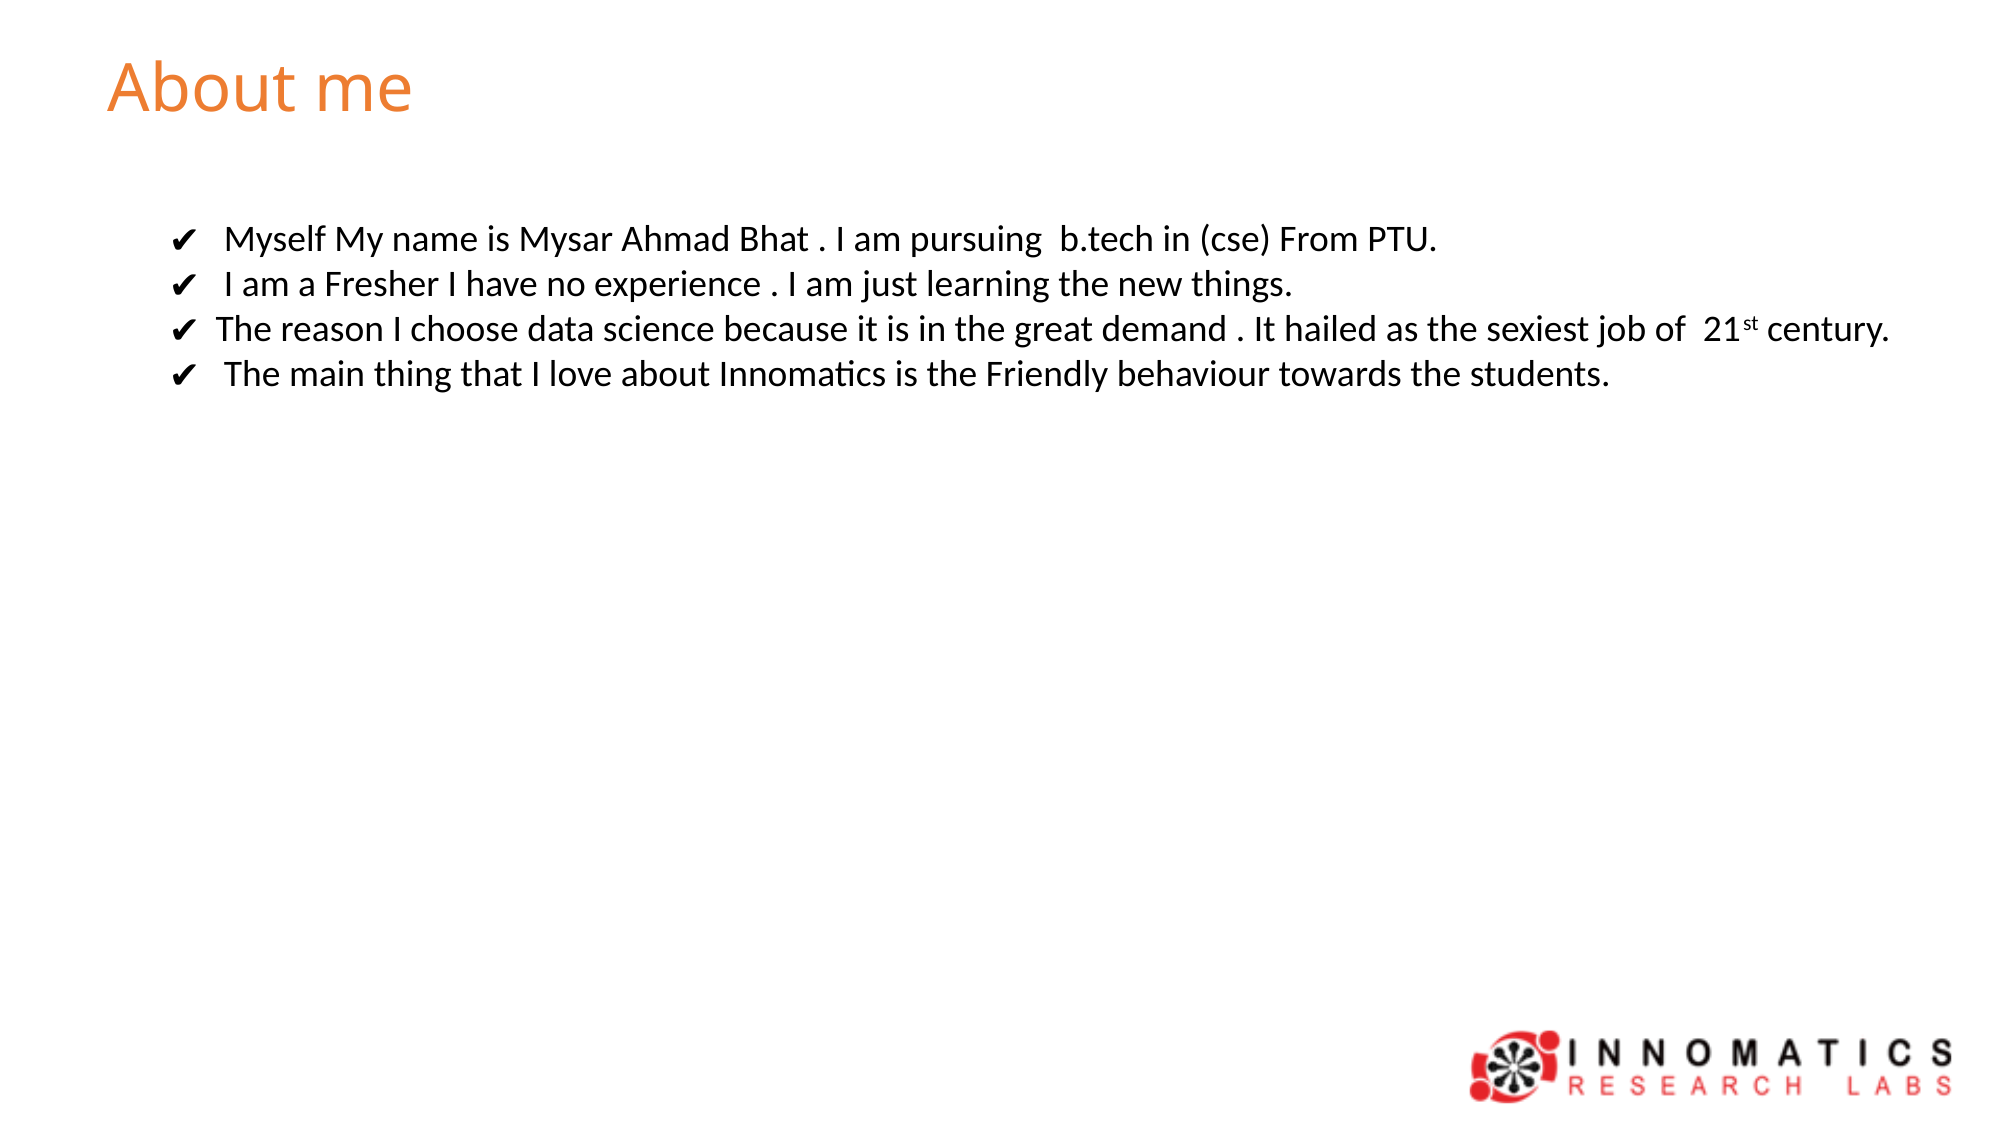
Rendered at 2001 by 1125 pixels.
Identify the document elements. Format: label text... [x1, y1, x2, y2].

text_box About me [92, 52, 1094, 132]
picture [1445, 1014, 1975, 1125]
text_box Myself My name is Mysar Ahmad Bhat . I am pursuing b.tech in (cse) From PTU. I am a Fresher I have no experience . I am just learning the new things. The reason I choose data science because it is in the great demand . It hailed as the sexiest job of 21st century. The main thing that I love about Innomatics is the Friendly behaviour towards the students. [153, 206, 2000, 402]
